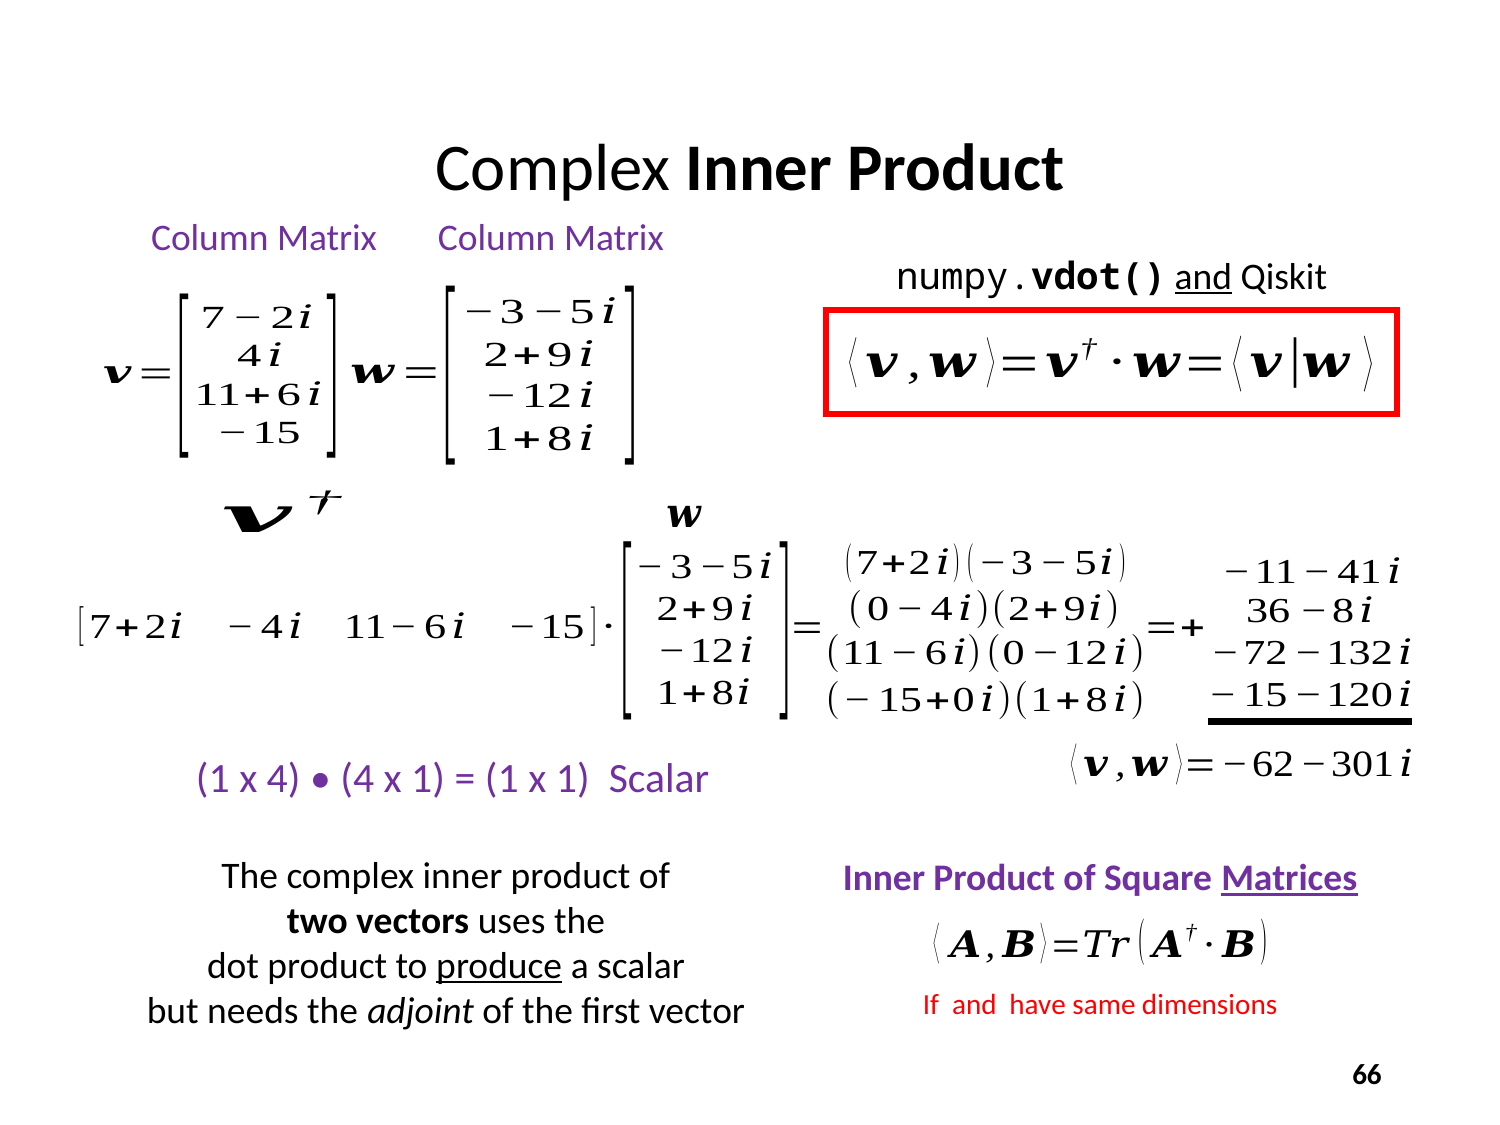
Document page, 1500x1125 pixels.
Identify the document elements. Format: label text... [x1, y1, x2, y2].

text_box Column Matrix [120, 205, 407, 266]
slide_number 66 [1059, 1042, 1397, 1103]
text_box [801, 845, 1400, 1029]
text_box The complex inner product of two vectors uses the dot product to produce a scalar but needs the adjoint of the first vector [120, 843, 772, 1039]
text_box Column Matrix [407, 205, 695, 266]
text_box [825, 309, 1398, 415]
title Complex Inner Product [103, 59, 1397, 278]
text_box numpy.vdot() and Qiskit [869, 244, 1354, 305]
